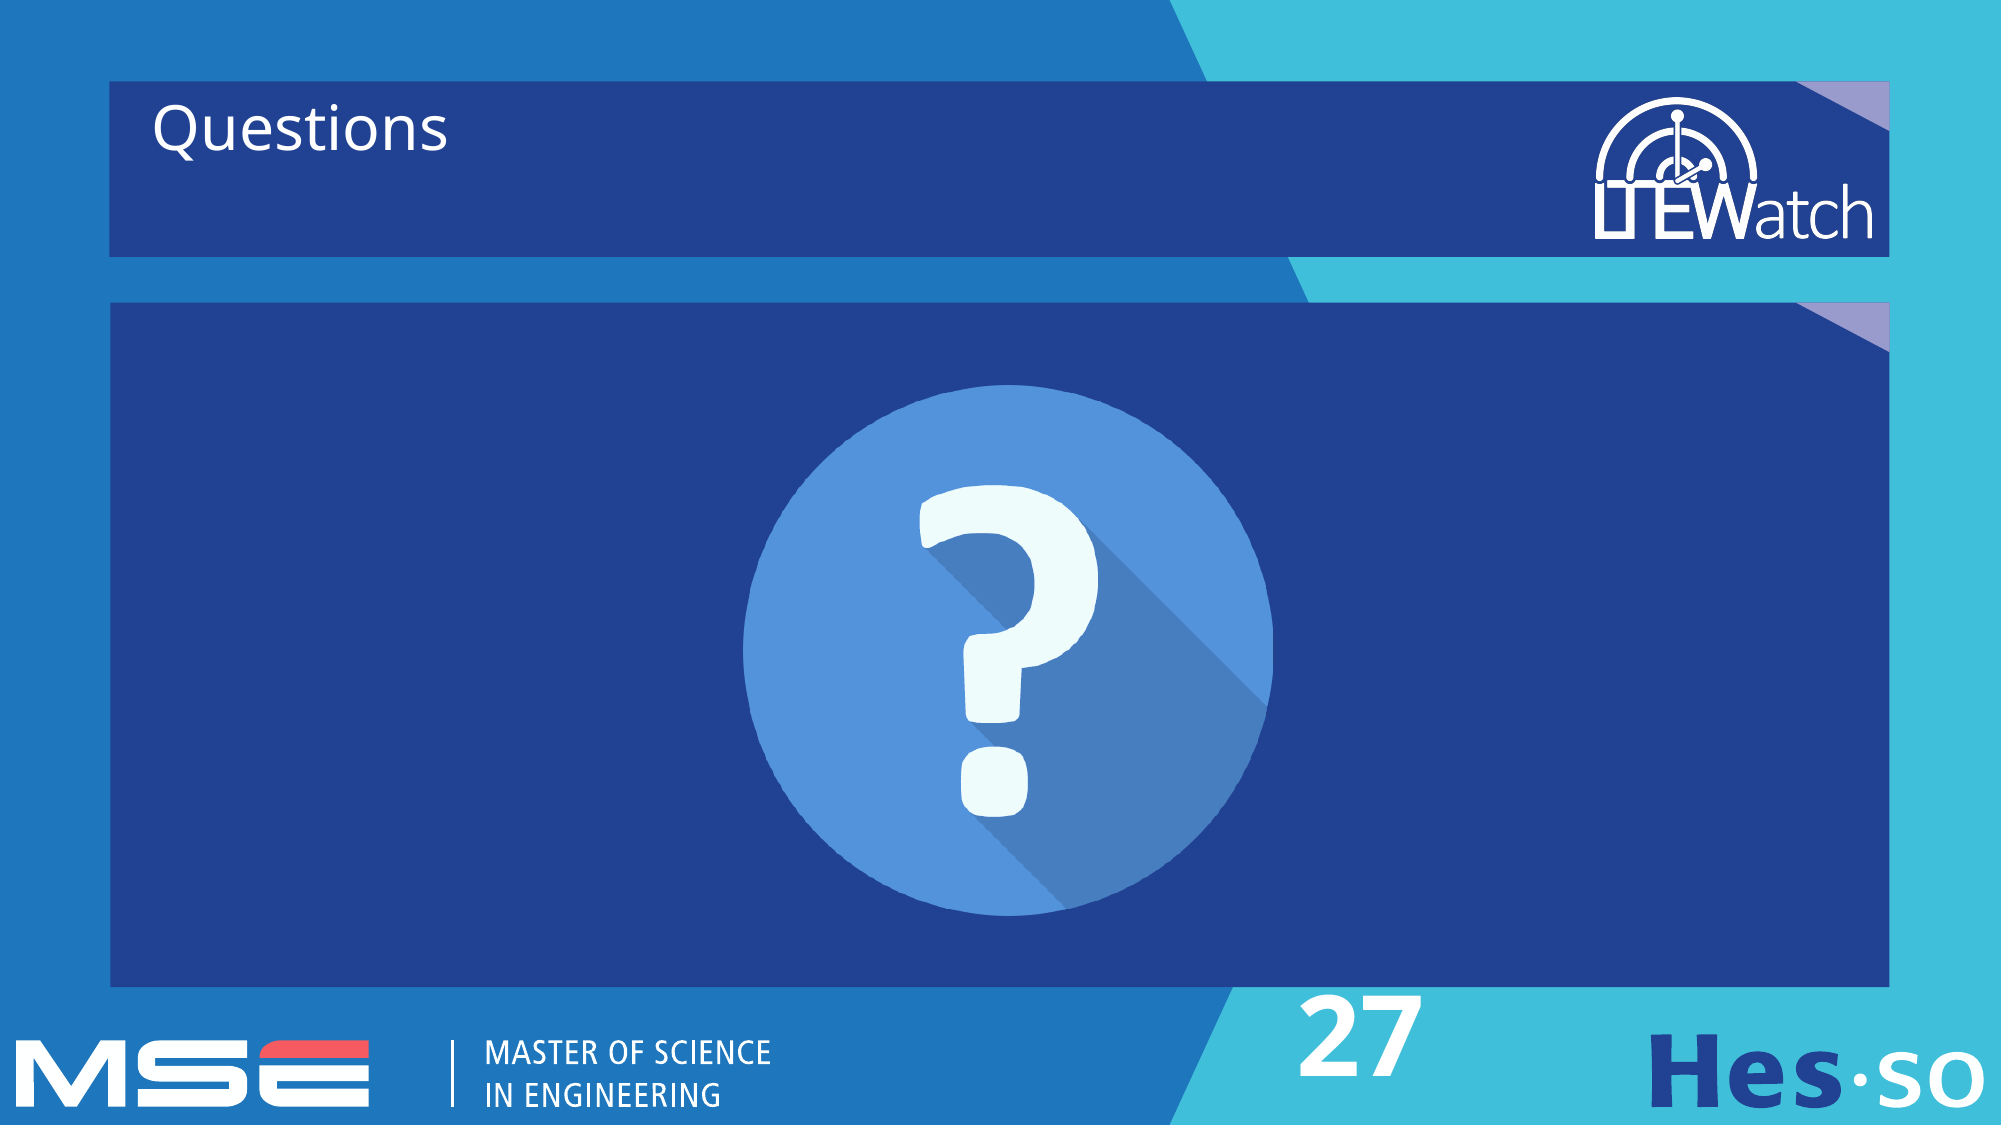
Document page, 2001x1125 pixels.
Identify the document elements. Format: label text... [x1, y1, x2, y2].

slide_number 27 [1070, 987, 1651, 1125]
picture [1595, 171, 1872, 239]
picture [742, 384, 1275, 917]
list Questions [114, 81, 1886, 171]
